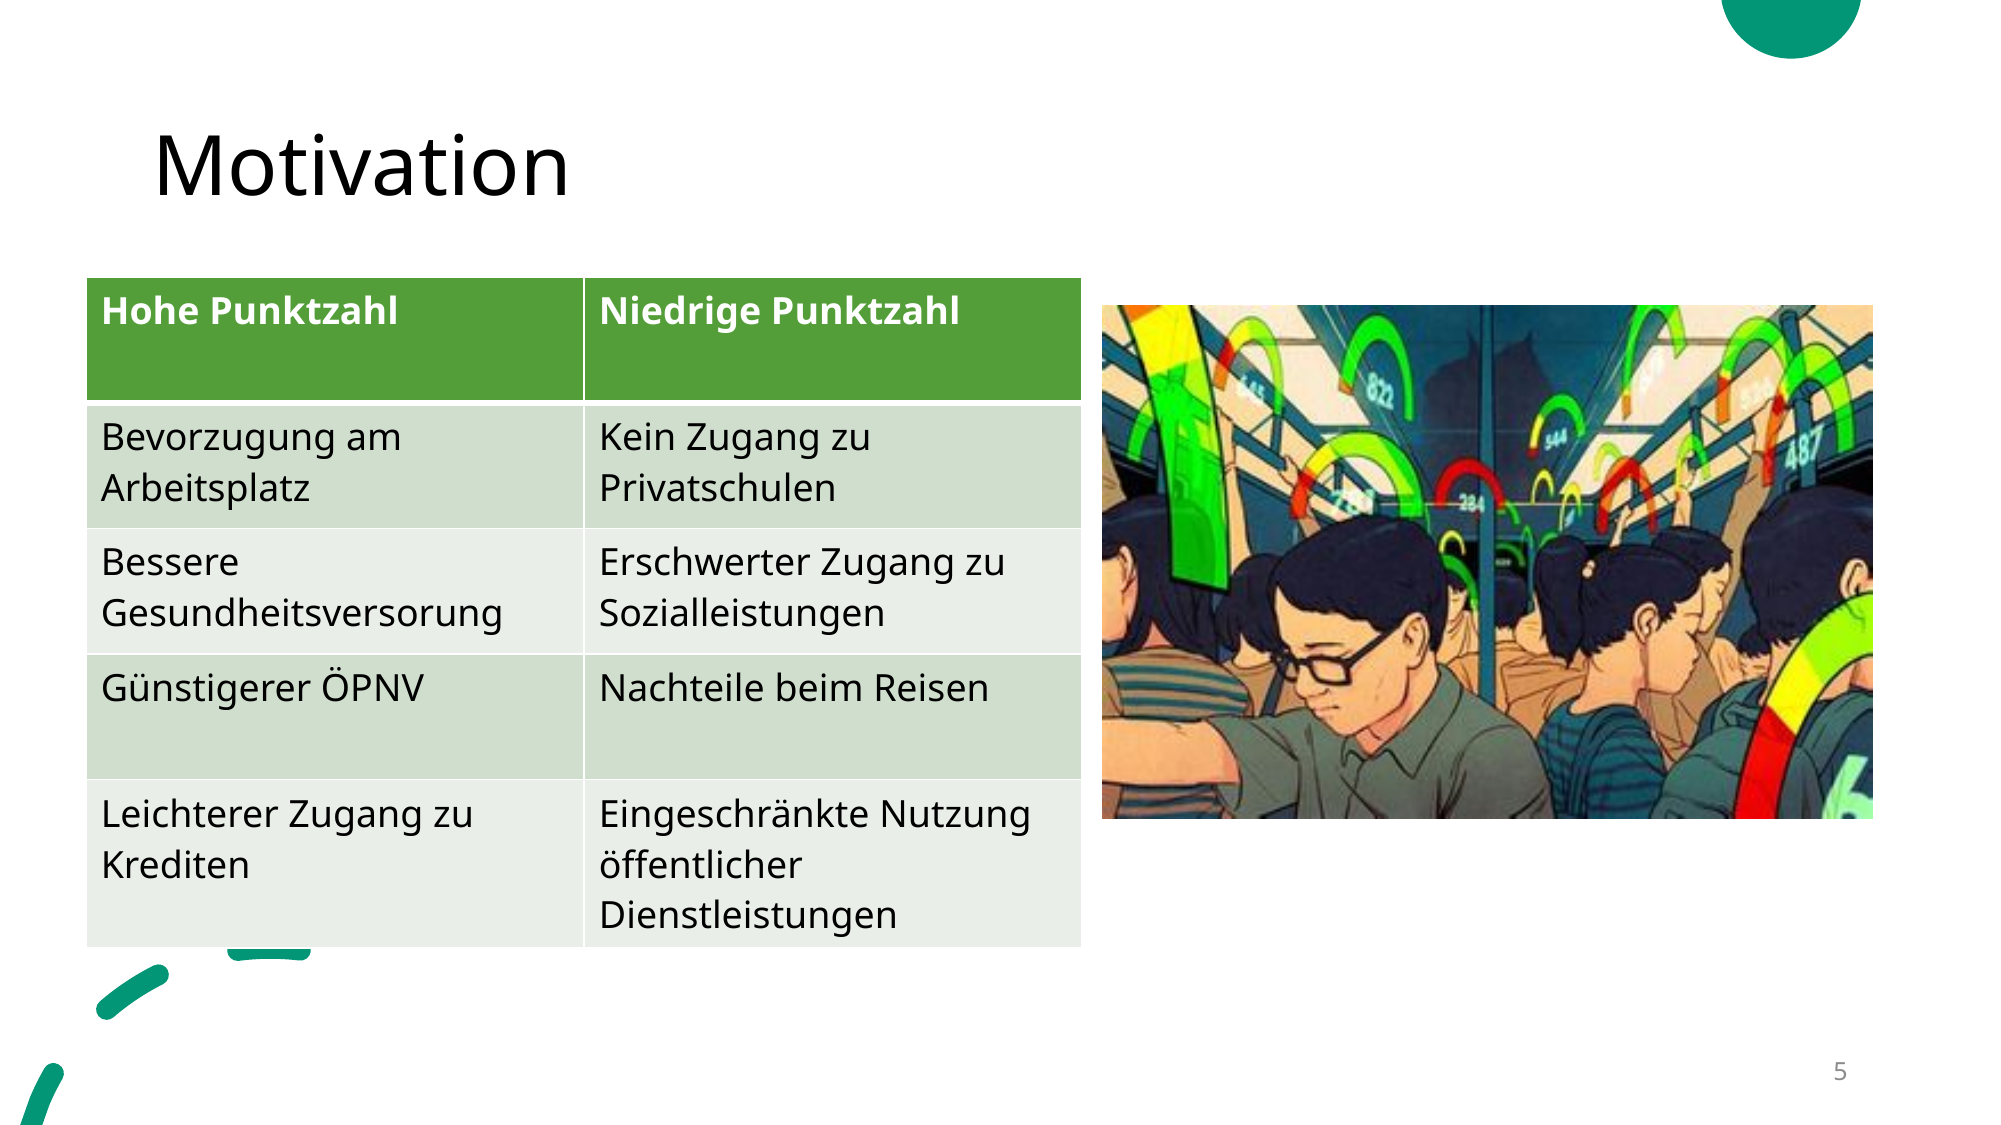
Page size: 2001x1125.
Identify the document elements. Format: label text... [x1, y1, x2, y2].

picture [1102, 305, 1873, 819]
slide_number 5 [1412, 1042, 1863, 1103]
table_cell Erschwerter Zugang zu Sozialleistungen [585, 529, 1081, 653]
table_cell Leichterer Zugang zu Krediten [87, 780, 583, 947]
table_cell Kein Zugang zu Privatschulen [585, 406, 1081, 528]
table_cell Günstigerer ÖPNV [87, 655, 583, 779]
table_cell Bevorzugung am Arbeitsplatz [87, 406, 583, 528]
table_header Hohe Punktzahl [87, 278, 583, 400]
title Motivation [137, 59, 1863, 278]
table_header Niedrige Punktzahl [585, 278, 1081, 400]
table_cell Nachteile beim Reisen [585, 655, 1081, 779]
table_cell Eingeschränkte Nutzung öffentlicher Dienstleistungen [585, 780, 1081, 947]
table_cell Bessere Gesundheitsversorung [87, 529, 583, 653]
